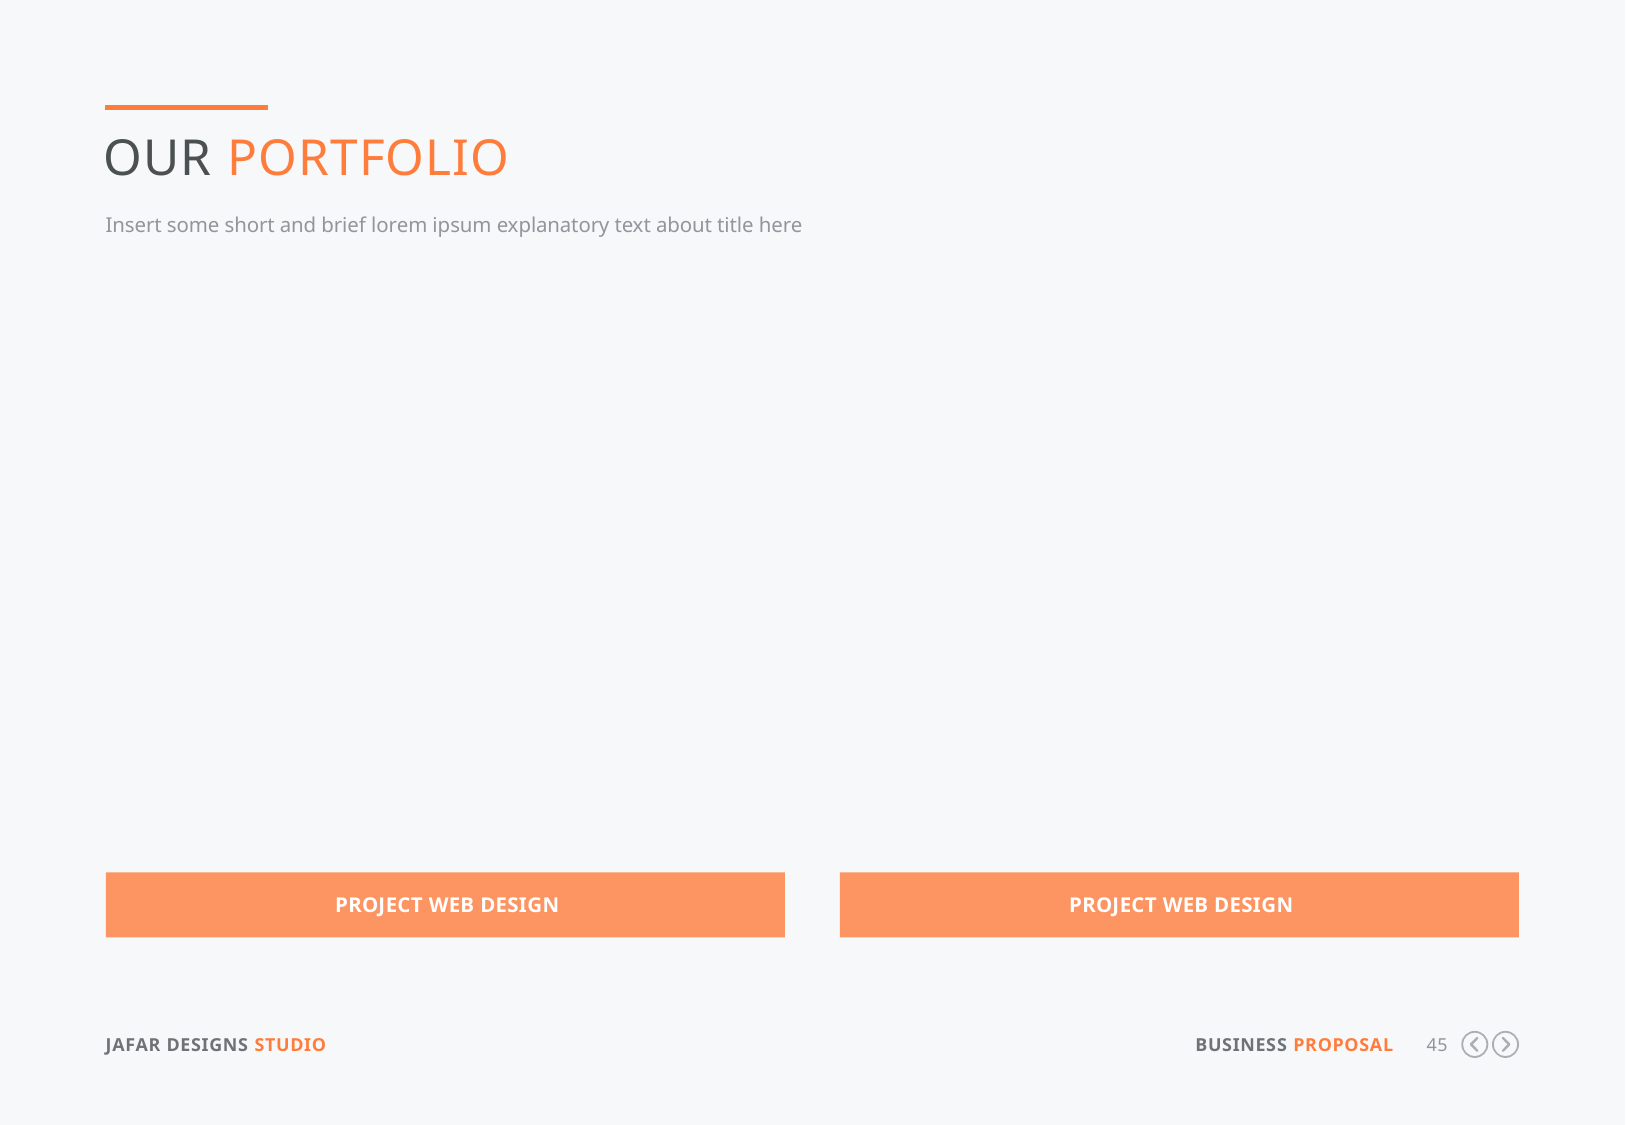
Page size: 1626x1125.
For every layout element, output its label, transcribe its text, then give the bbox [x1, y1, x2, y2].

picture [105, 337, 785, 938]
list Insert some short and brief lorem ipsum explanatory text about title here [105, 209, 1519, 241]
list Our Portfolio [103, 125, 1518, 184]
picture [839, 337, 1519, 938]
